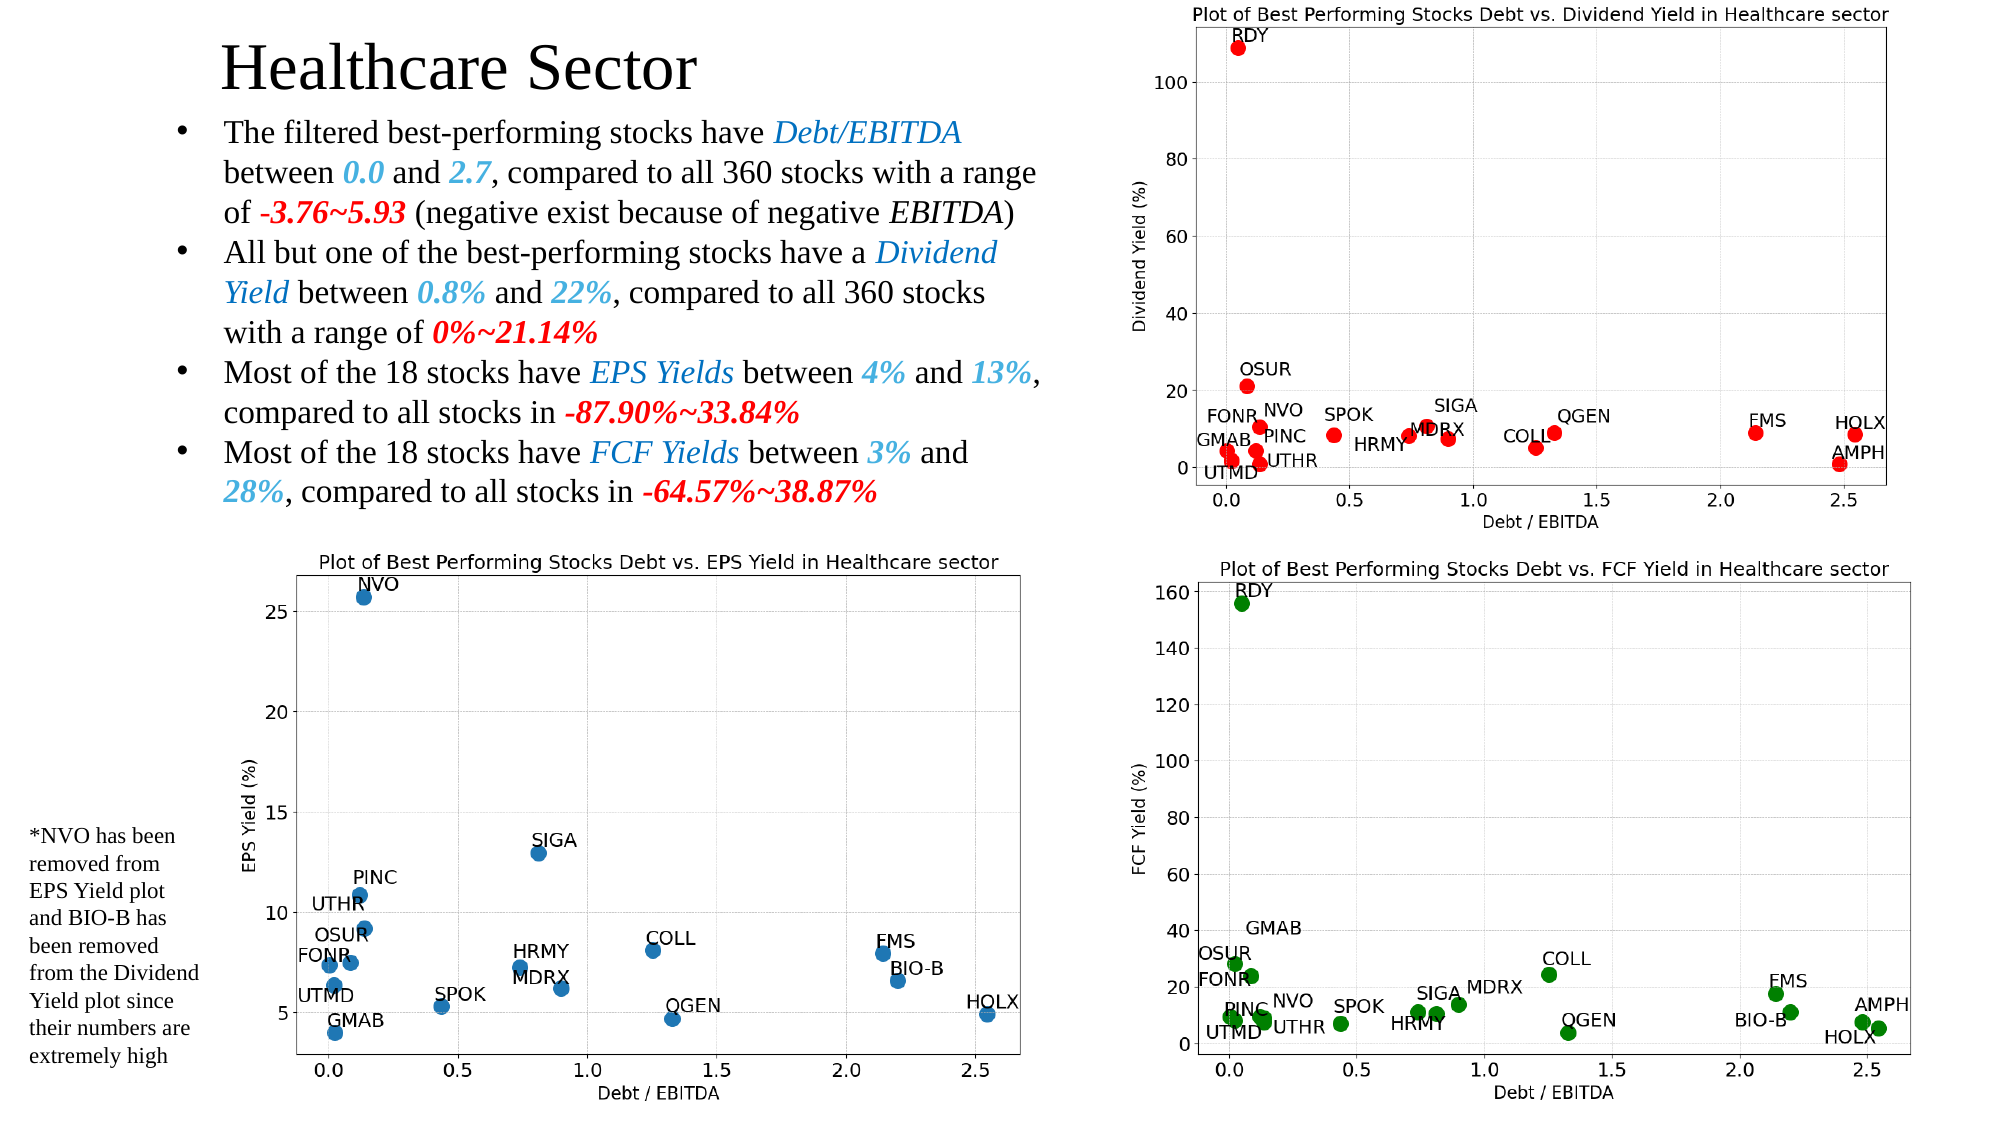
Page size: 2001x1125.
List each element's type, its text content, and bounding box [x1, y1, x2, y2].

title Healthcare Sector [205, 0, 1082, 172]
picture [1124, 0, 1896, 539]
picture [1124, 553, 1918, 1110]
picture [234, 545, 1028, 1110]
text_box The filtered best-performing stocks have Debt/EBITDA between 0.0 and 2.7, compared to all 360 stocks with a range of -3.76~5.93 (negative exist because of negative EBITDA) All but one of the best-performing stocks have a Dividend Yield between 0.8% and 22%, compared to all 360 stocks with a range of 0%~21.14% Most of the 18 stocks have EPS Yields between 4% and 13%, compared to all stocks in -87.90%~33.84% Most of the 18 stocks have FCF Yields between 3% and 28%, compared to all stocks in -64.57%~38.87% [161, 102, 1060, 557]
text_box *NVO has been removed from EPS Yield plot and BIO-B has been removed from the Dividend Yield plot since their numbers are extremely high [14, 813, 216, 1121]
